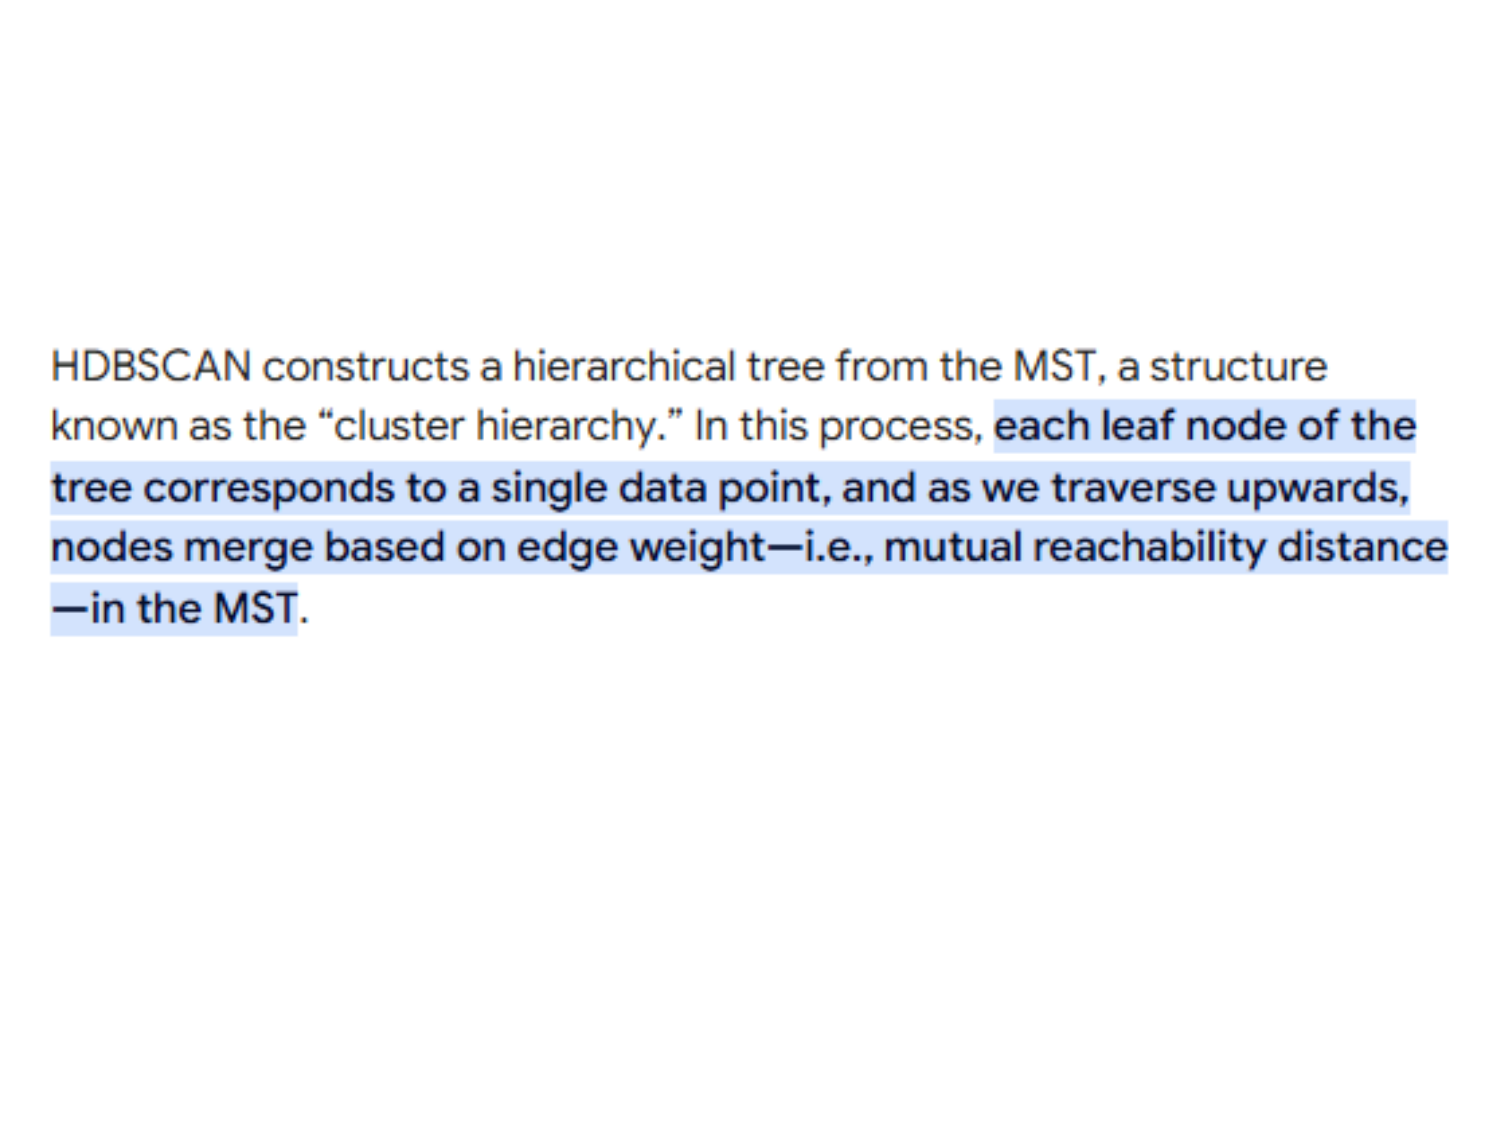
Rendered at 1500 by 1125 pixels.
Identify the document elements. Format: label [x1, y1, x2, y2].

picture [19, 314, 1500, 665]
